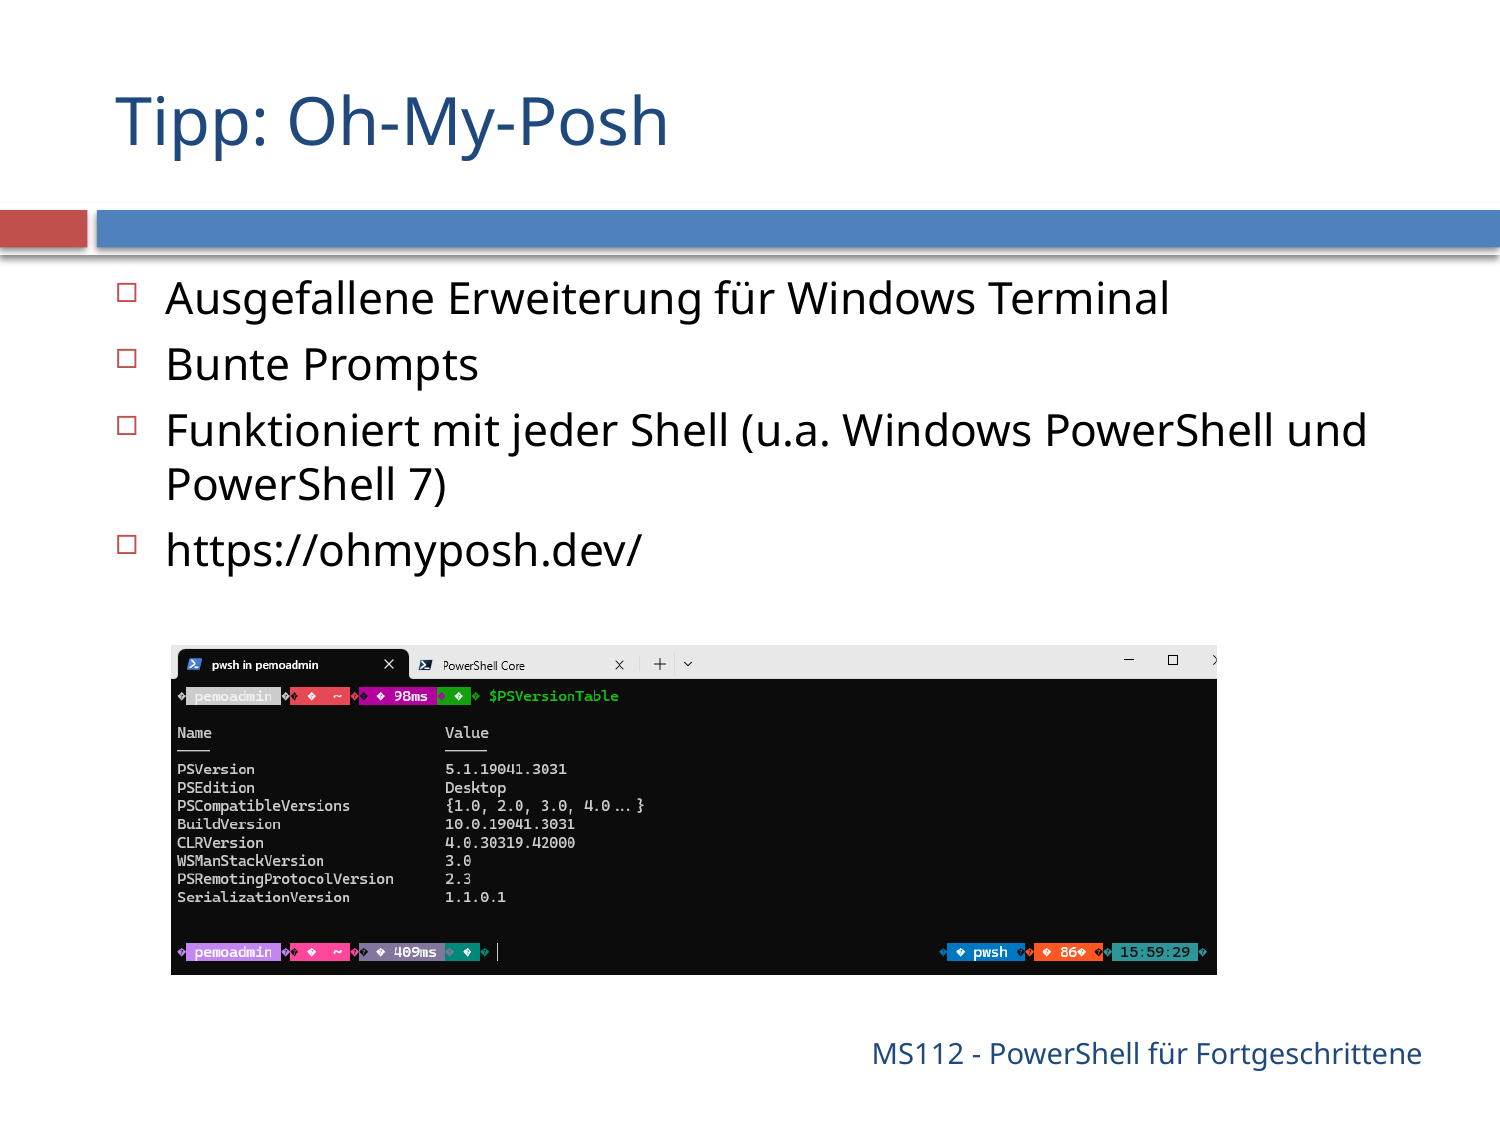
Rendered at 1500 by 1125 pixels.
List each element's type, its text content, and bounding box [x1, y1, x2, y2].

picture [170, 644, 1217, 975]
list Ausgefallene Erweiterung für Windows Terminal Bunte Prompts Funktioniert mit jeder Shell (u.a. Windows PowerShell und PowerShell 7) https://ohmyposh.dev/ [100, 262, 1438, 587]
title Tipp: Oh-My-Posh [100, 37, 1438, 200]
footer MS112 - PowerShell für Fortgeschrittene [99, 1024, 1438, 1085]
